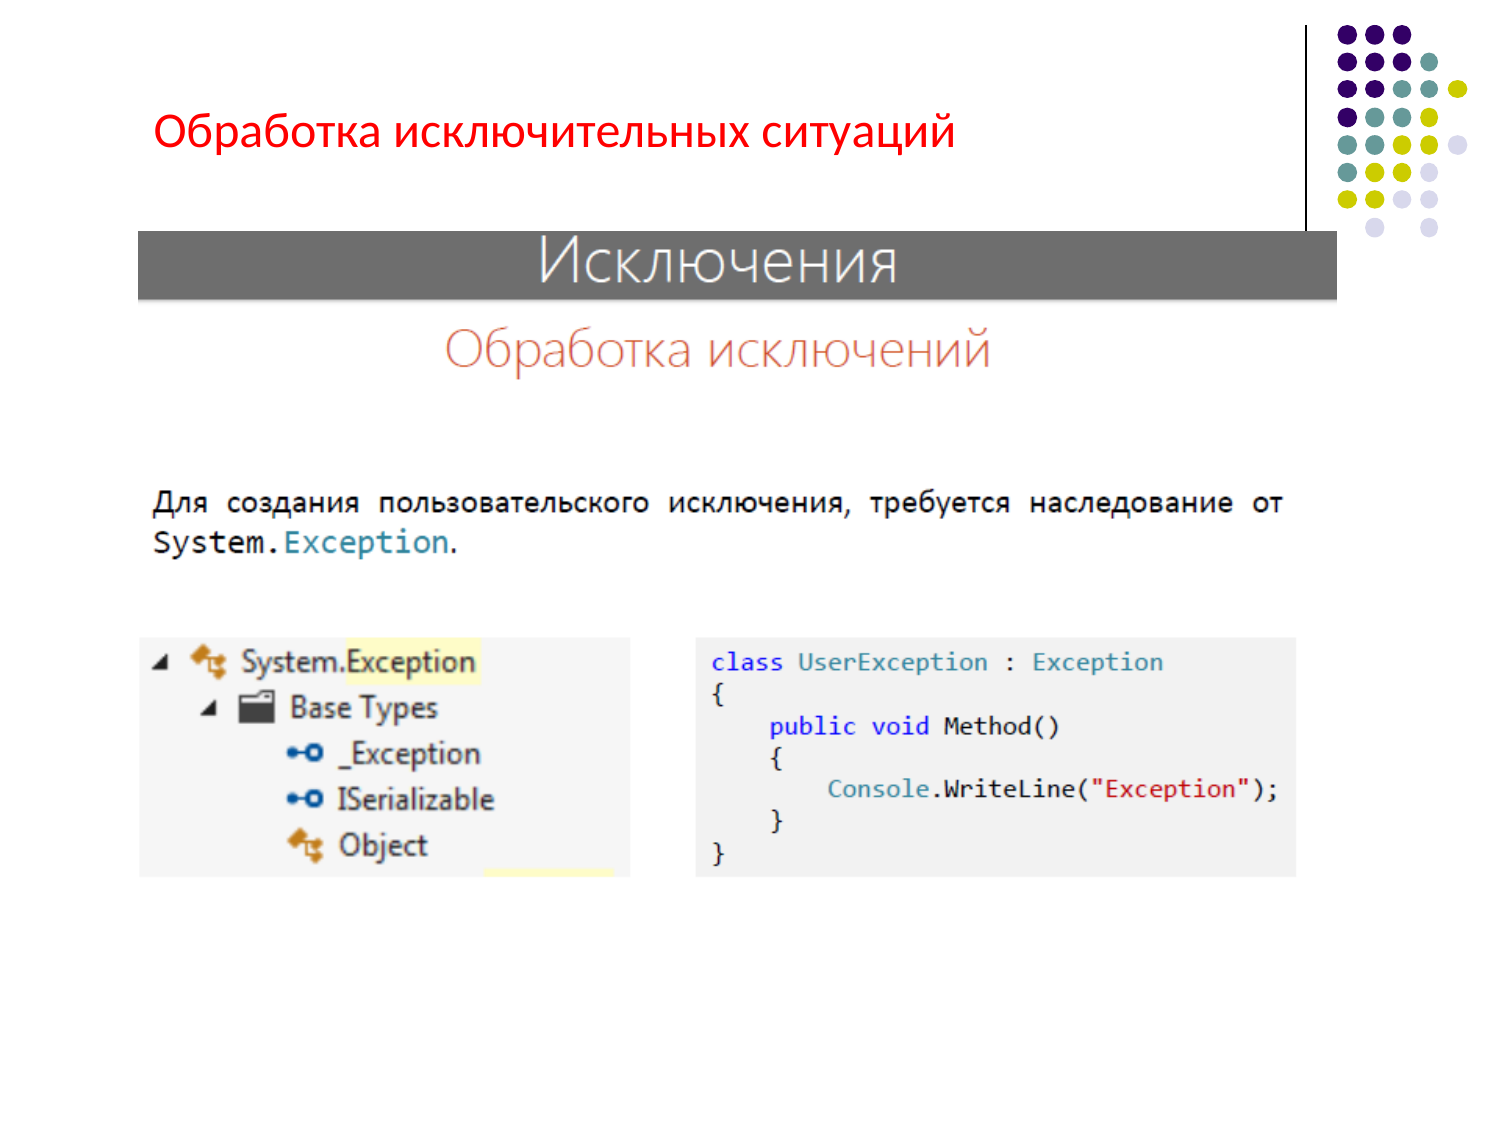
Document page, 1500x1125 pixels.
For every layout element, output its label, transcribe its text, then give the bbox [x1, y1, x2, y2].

text_box Обработка исключительных ситуаций [138, 89, 980, 165]
picture [138, 231, 1338, 921]
